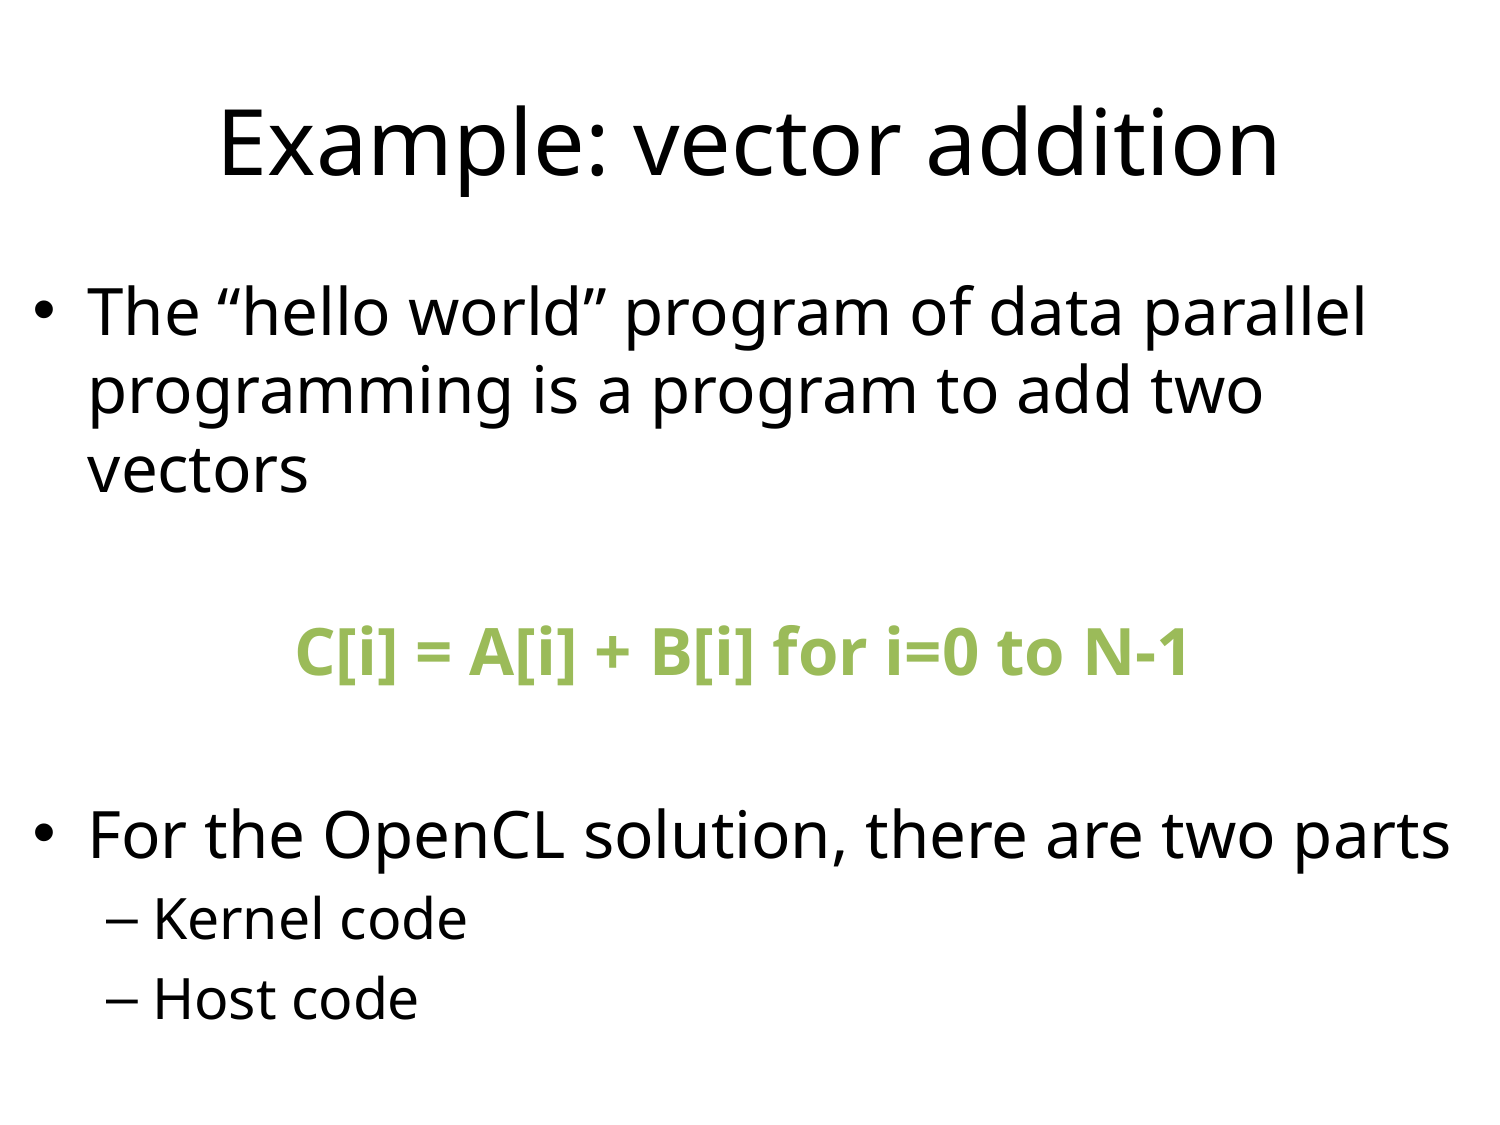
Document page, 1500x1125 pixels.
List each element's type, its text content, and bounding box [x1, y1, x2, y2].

title Example: vector addition [75, 45, 1425, 233]
list The “hello world” program of data parallel programming is a program to add two vectors C[i] = A[i] + B[i] for i=0 to N-1 For the OpenCL solution, there are two parts Kernel code Host code [17, 262, 1471, 1106]
